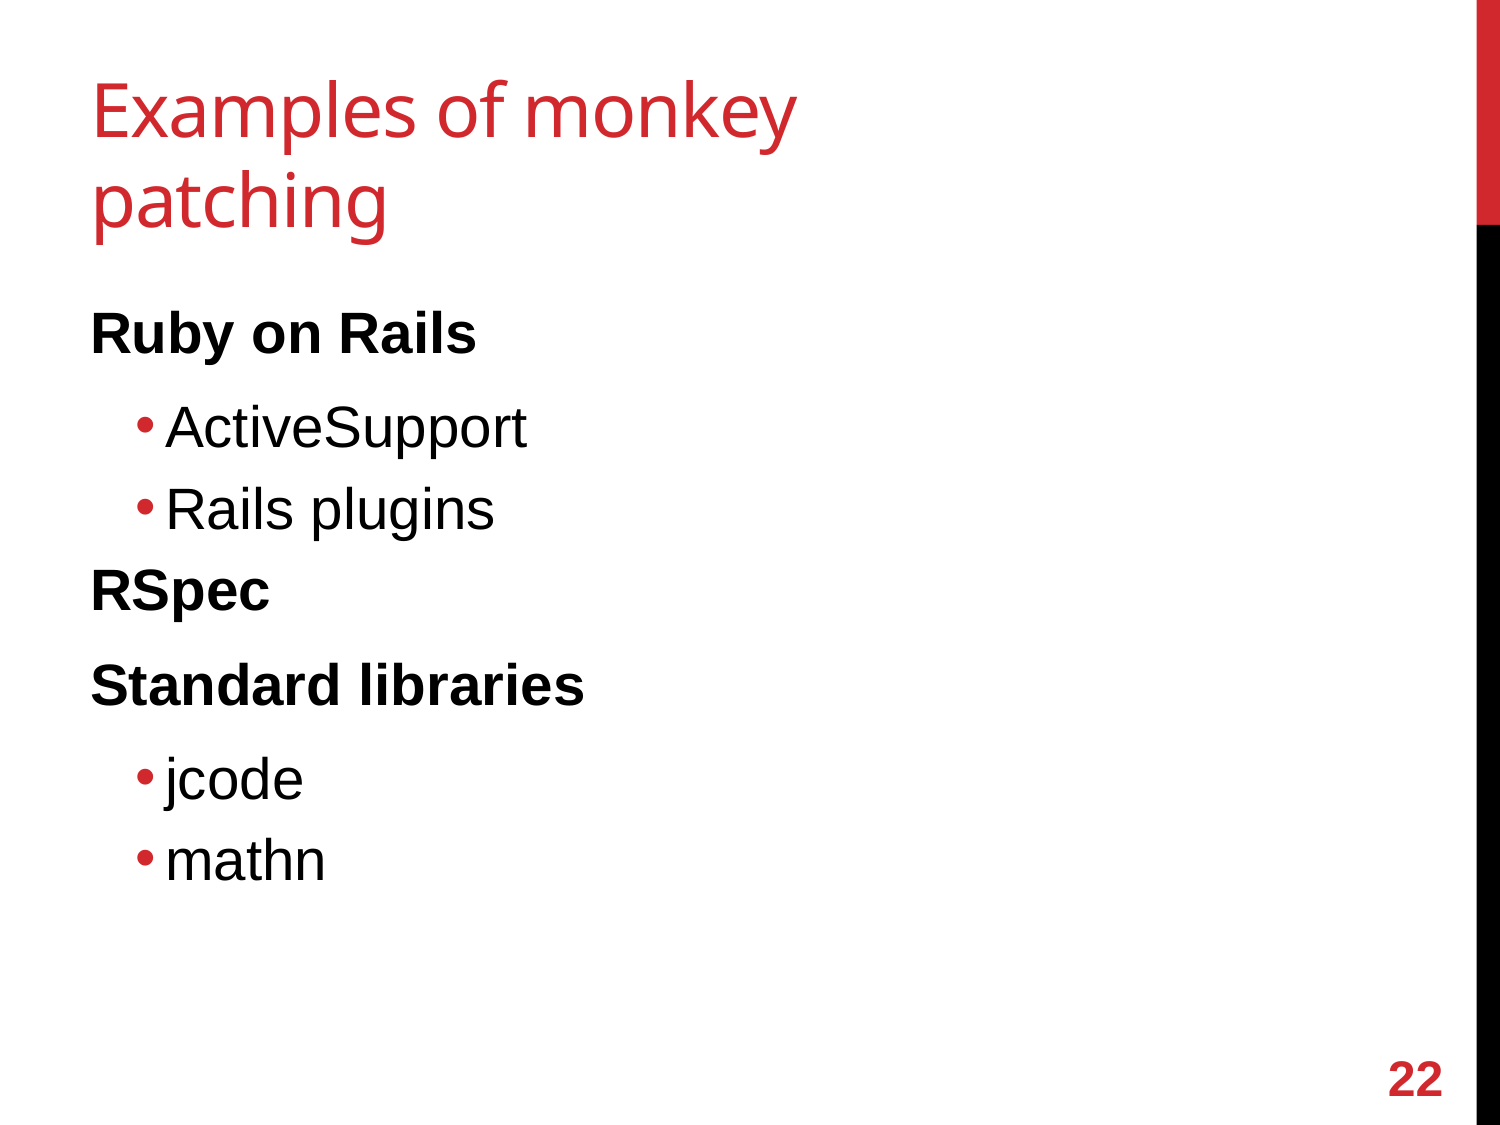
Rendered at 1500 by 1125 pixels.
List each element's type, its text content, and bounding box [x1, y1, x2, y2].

title Examples of monkey patching [75, 25, 1025, 250]
slide_number 21 [1372, 1045, 1500, 1106]
list Ruby on Rails ActiveSupport Rails plugins RSpec Standard libraries jcode mathn [75, 287, 1325, 1005]
